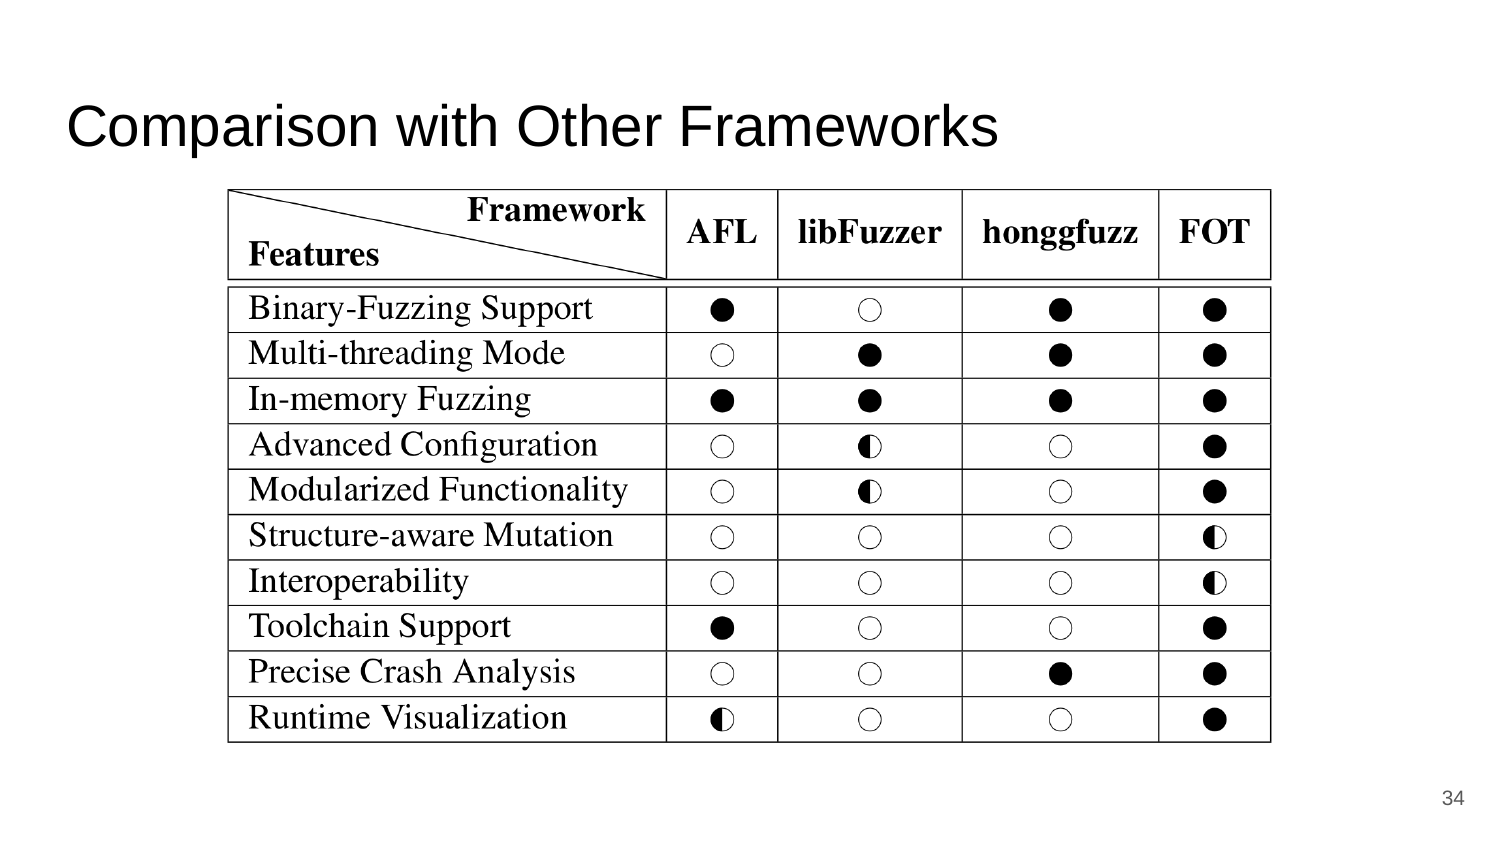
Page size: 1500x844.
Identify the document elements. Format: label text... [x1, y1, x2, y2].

slide_number 34 [1389, 764, 1480, 830]
picture [223, 185, 1276, 747]
title Comparison with Other Frameworks [51, 72, 1449, 167]
